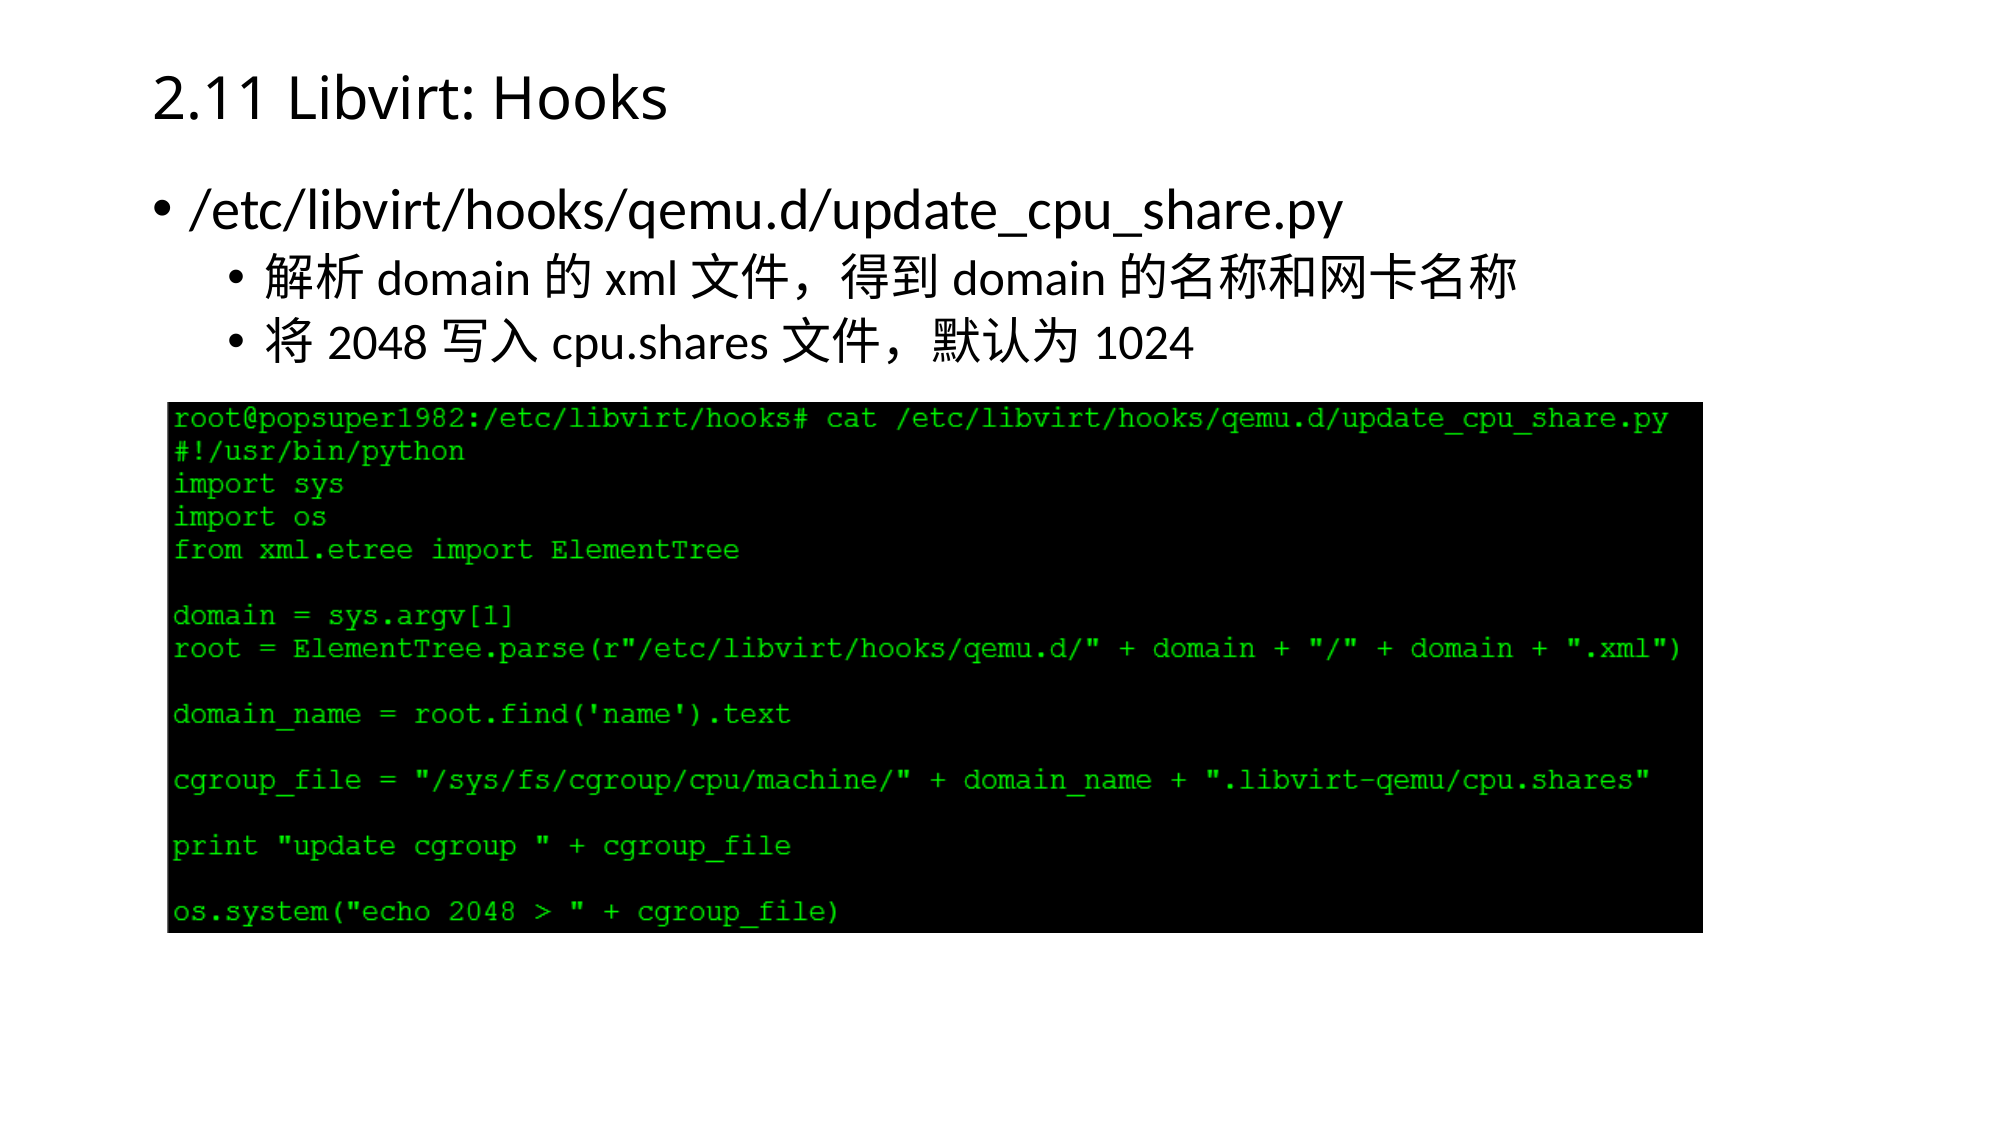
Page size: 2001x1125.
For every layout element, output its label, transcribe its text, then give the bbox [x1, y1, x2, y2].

list /etc/libvirt/hooks/qemu.d/update_cpu_share.py 解析domain的xml文件，得到domain的名称和网卡名称 将2048写入cpu.shares文件，默认为1024 [137, 171, 1863, 1014]
picture [167, 402, 1704, 933]
title 2.11 Libvirt: Hooks [137, 59, 1863, 140]
